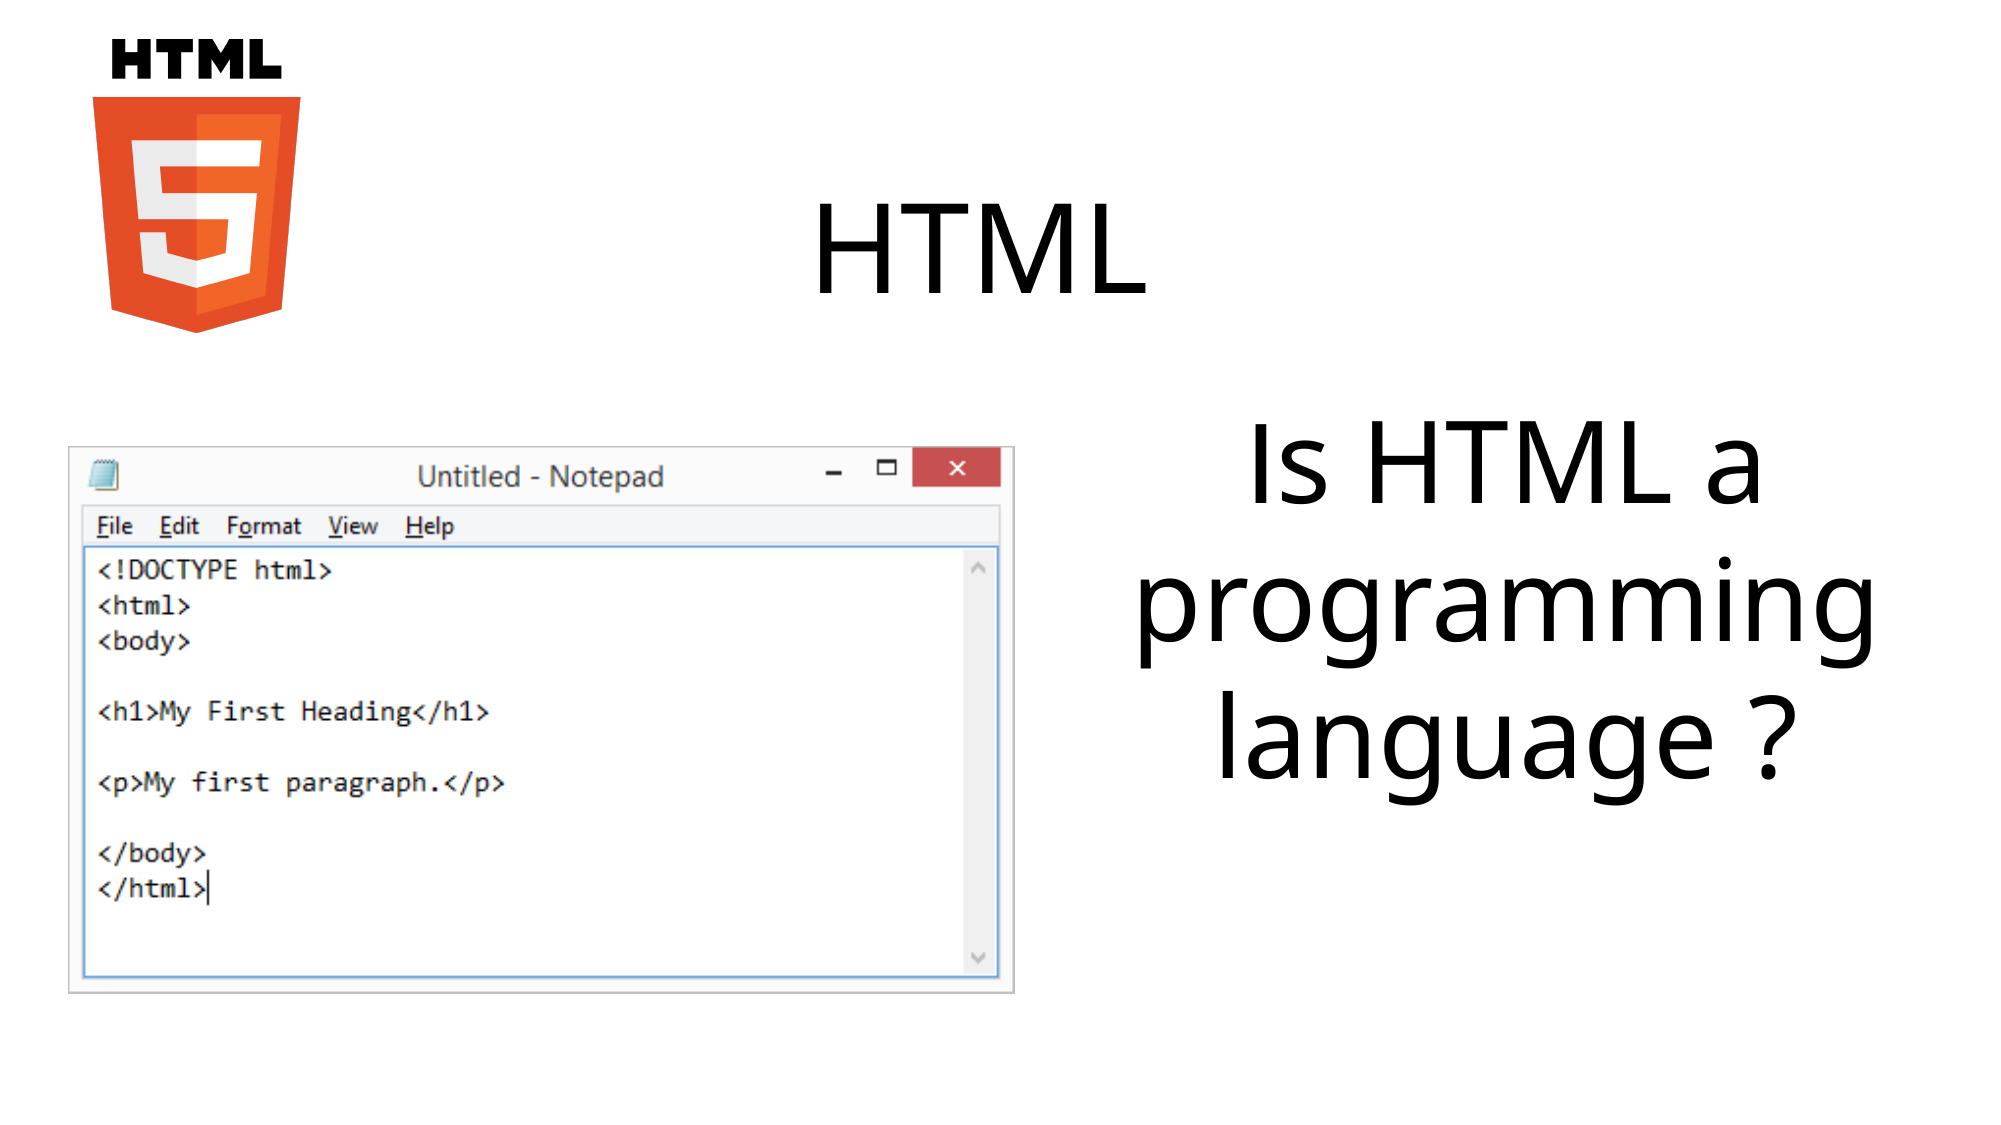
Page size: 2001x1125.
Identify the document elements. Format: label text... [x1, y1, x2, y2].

text_box Is HTML a programming language ? [1061, 374, 1951, 1125]
picture [49, 38, 344, 333]
text_box HTML [371, 101, 1587, 271]
picture [68, 445, 1015, 994]
